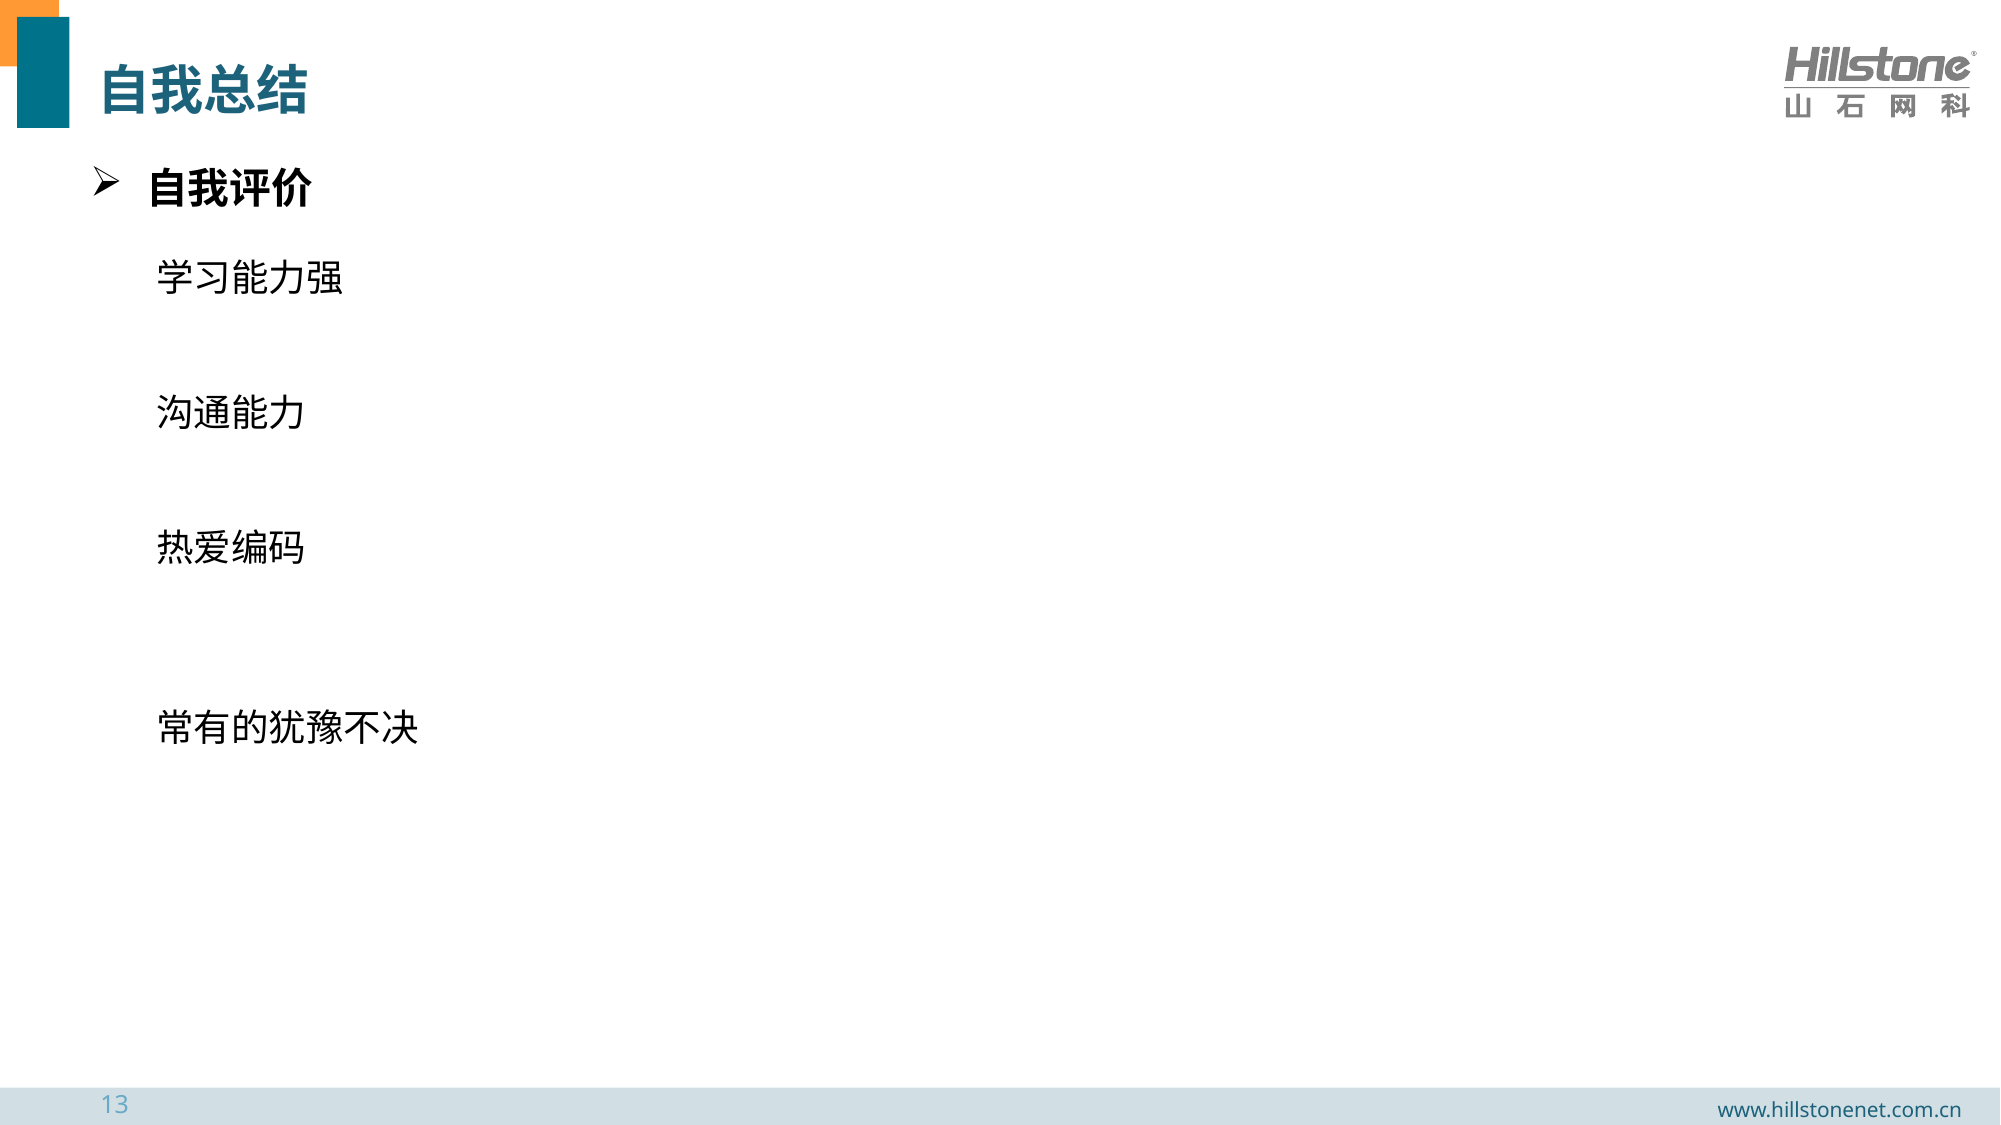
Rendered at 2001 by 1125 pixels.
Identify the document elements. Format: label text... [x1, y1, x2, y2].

slide_number 13 [49, 1087, 180, 1125]
text_box 自我评价 [82, 154, 1700, 220]
title 自我总结 [82, 48, 1692, 128]
text_box 学习能力强 沟通能力 热爱编码 常有的犹豫不决 [141, 246, 1774, 846]
